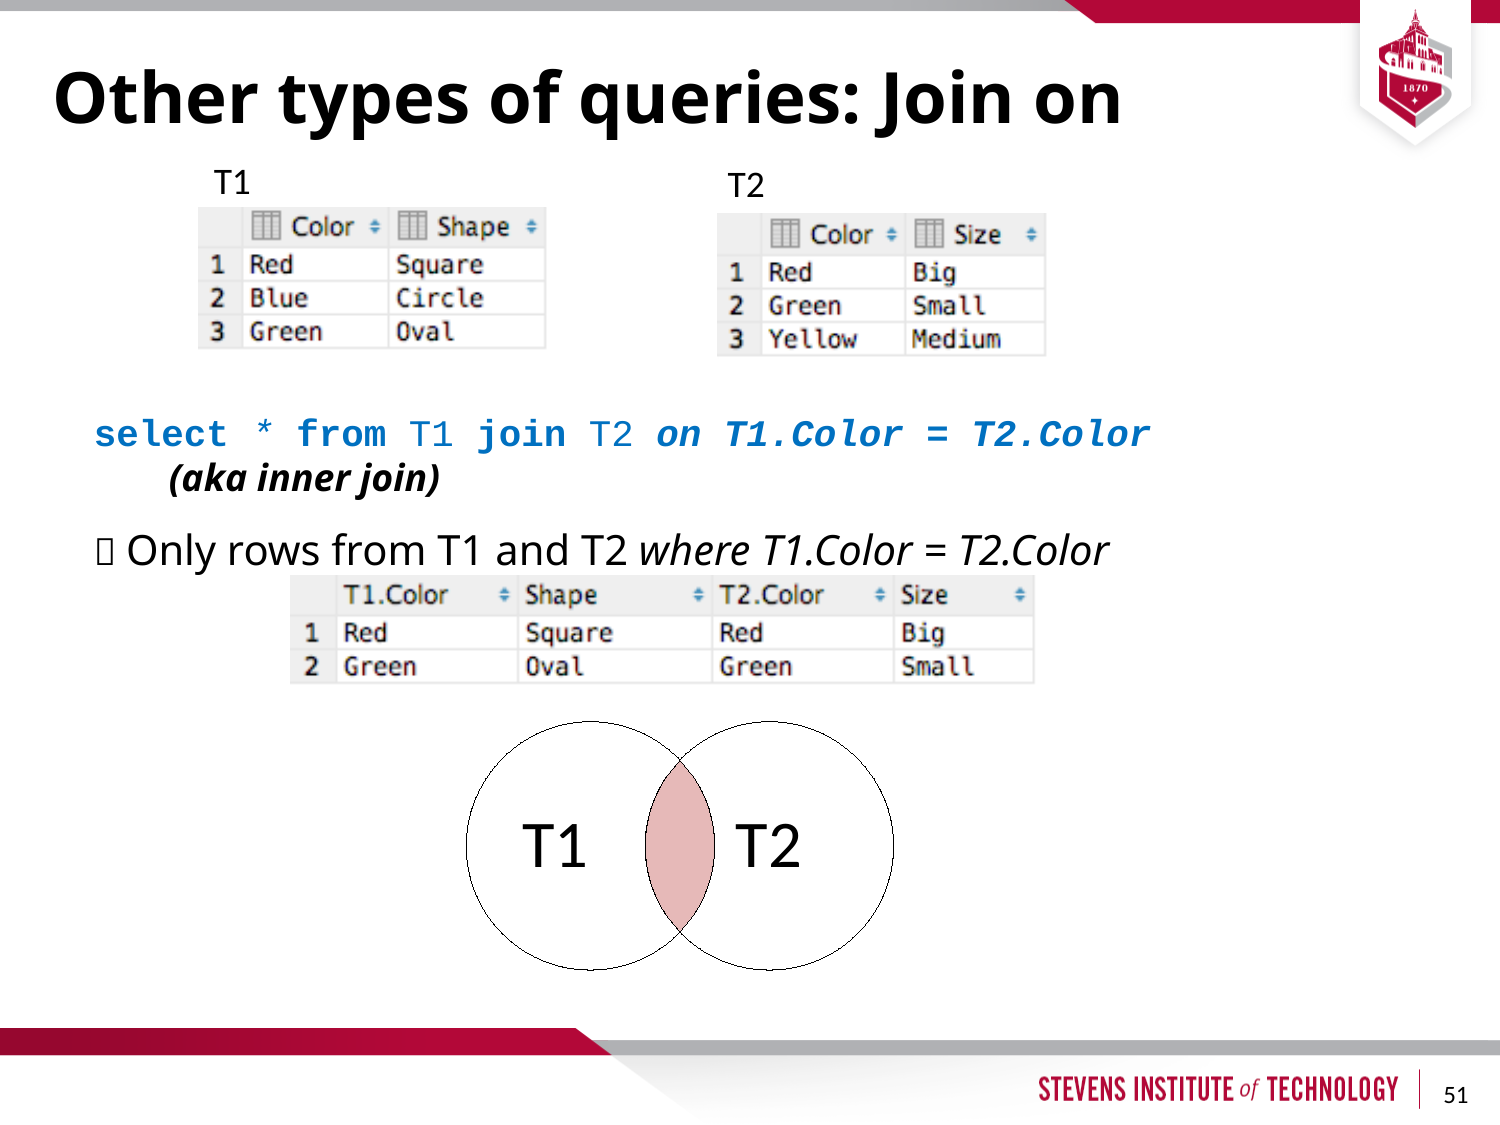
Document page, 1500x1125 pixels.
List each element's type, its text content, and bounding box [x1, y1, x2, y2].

text_box [646, 762, 714, 930]
picture [198, 206, 552, 360]
picture [0, 0, 1500, 160]
picture [290, 575, 1052, 695]
slide_number 51 [1428, 1071, 1490, 1108]
text_box T1 [466, 721, 680, 971]
text_box T2 [679, 721, 894, 971]
title Other types of queries: Join on [37, 45, 1338, 150]
text_box T1 [198, 149, 336, 206]
list select * from T1 join T2 on T1.Color = T2.Color (aka inner join)  Only rows from T1 and T2 where T1.Color = T2.Color [79, 171, 1400, 912]
text_box T2 [712, 152, 850, 213]
picture [716, 213, 1053, 360]
picture [0, 1028, 1500, 1125]
